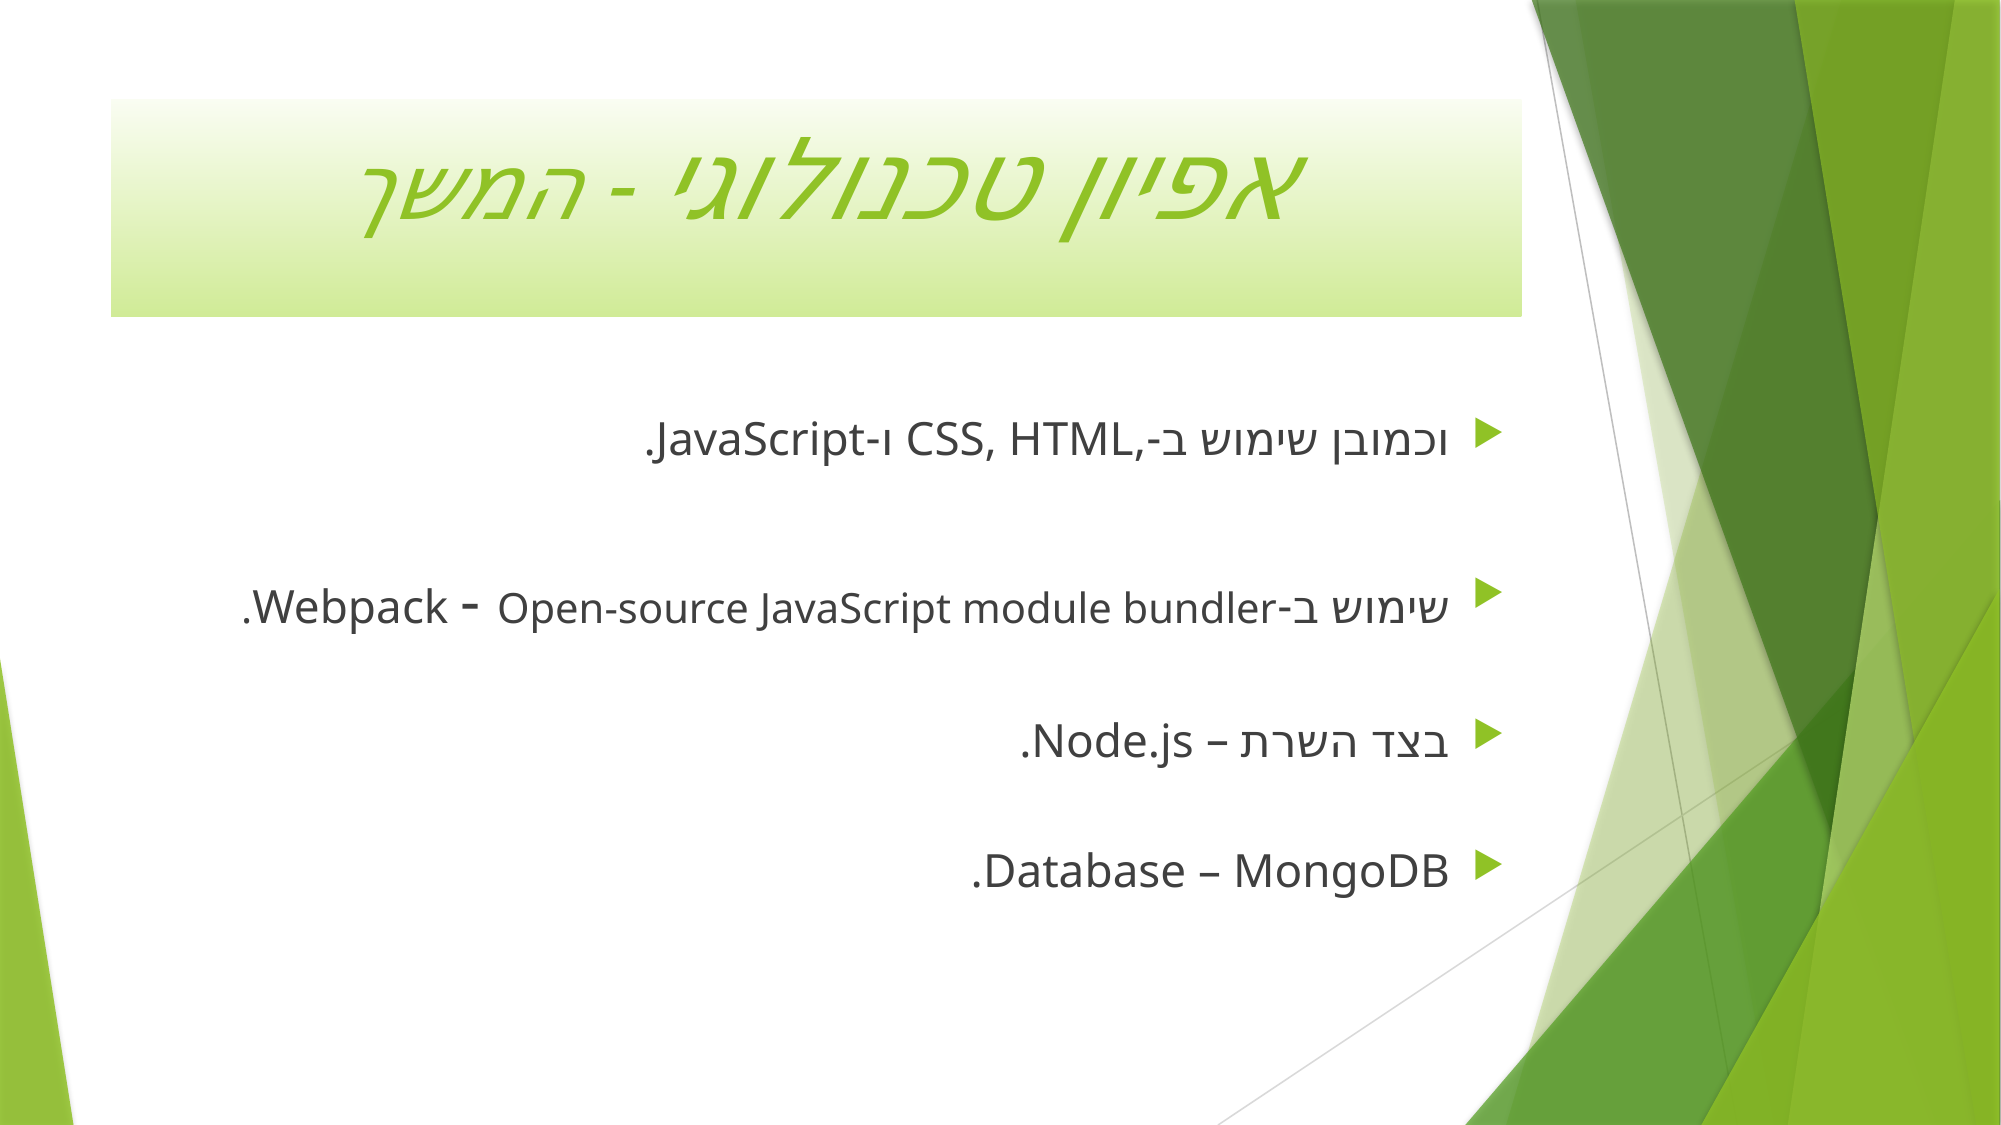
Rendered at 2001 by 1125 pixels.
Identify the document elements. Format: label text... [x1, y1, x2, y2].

list וכמובן שימוש ב-,CSS, HTML ו-JavaScript. שימוש ב-Webpack - Open-source JavaScript module bundler. בצד השרת – Node.js. Database – MongoDB. [111, 347, 1522, 985]
title אפיון טכנולוגי - המשך [111, 99, 1522, 317]
